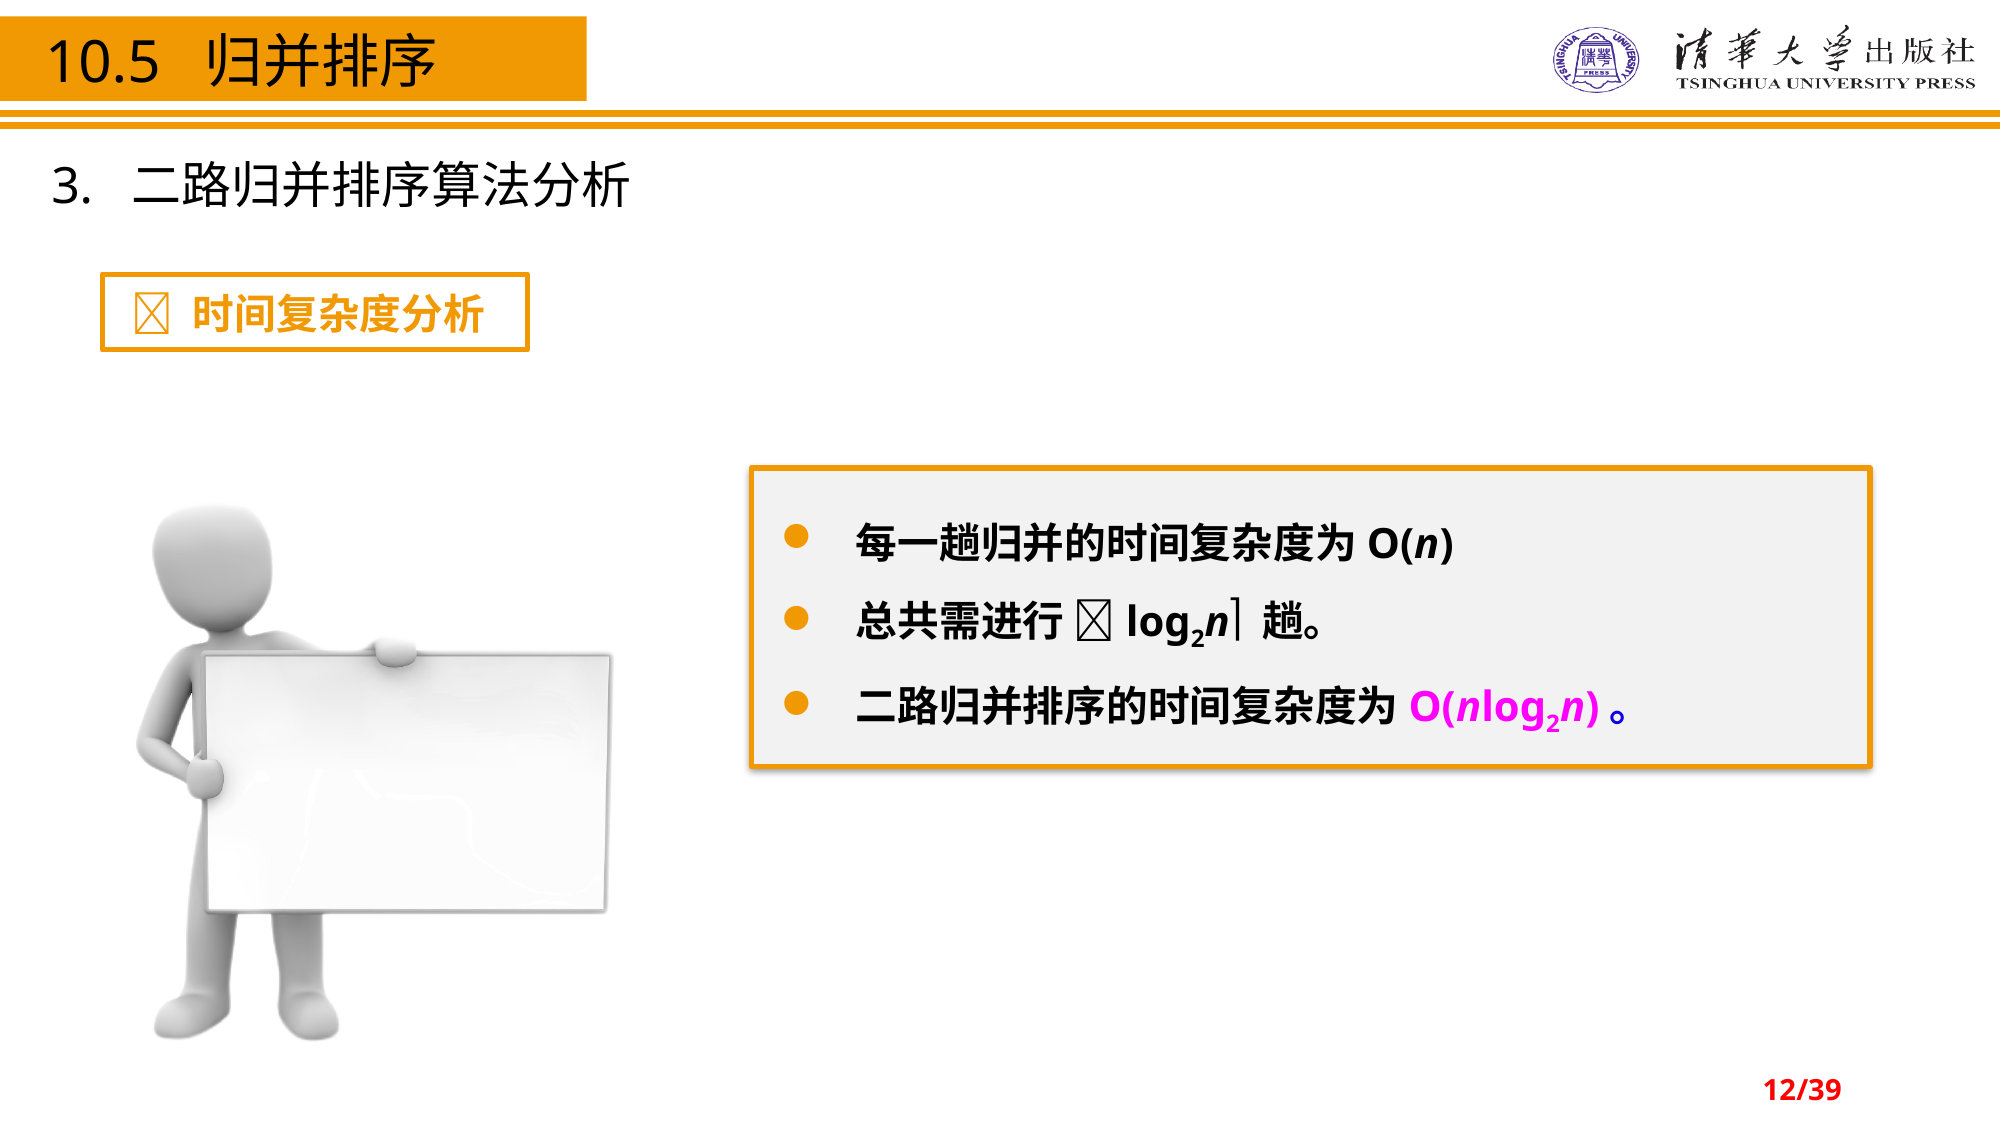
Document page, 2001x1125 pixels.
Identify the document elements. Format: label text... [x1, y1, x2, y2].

text_box 3. 二路归并排序算法分析 [36, 146, 752, 221]
picture [1504, 0, 2001, 144]
text_box 10.5 归并排序 [0, 16, 587, 101]
text_box 每一趟归并的时间复杂度为O(n) 总共需进行 log2n 趟。 二路归并排序的时间复杂度为Ο(nlog2n)。 [750, 467, 1871, 767]
picture [37, 456, 675, 1094]
text_box [100, 272, 530, 352]
slide_number /39 [1748, 1063, 2000, 1124]
